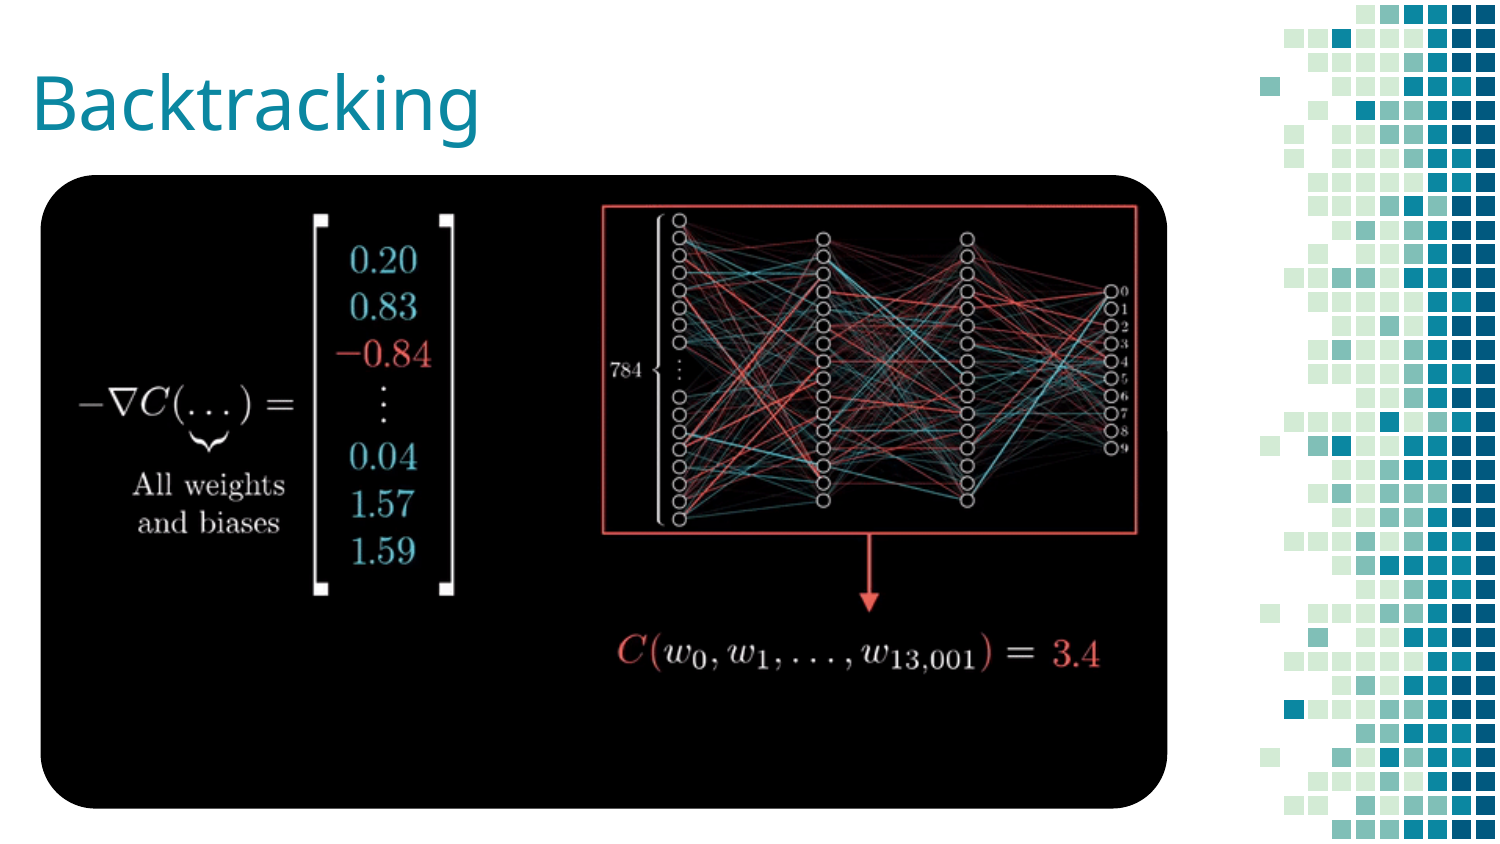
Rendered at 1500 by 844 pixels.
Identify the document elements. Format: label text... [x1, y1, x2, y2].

picture [40, 174, 1168, 809]
title Backtracking [15, 19, 1125, 161]
